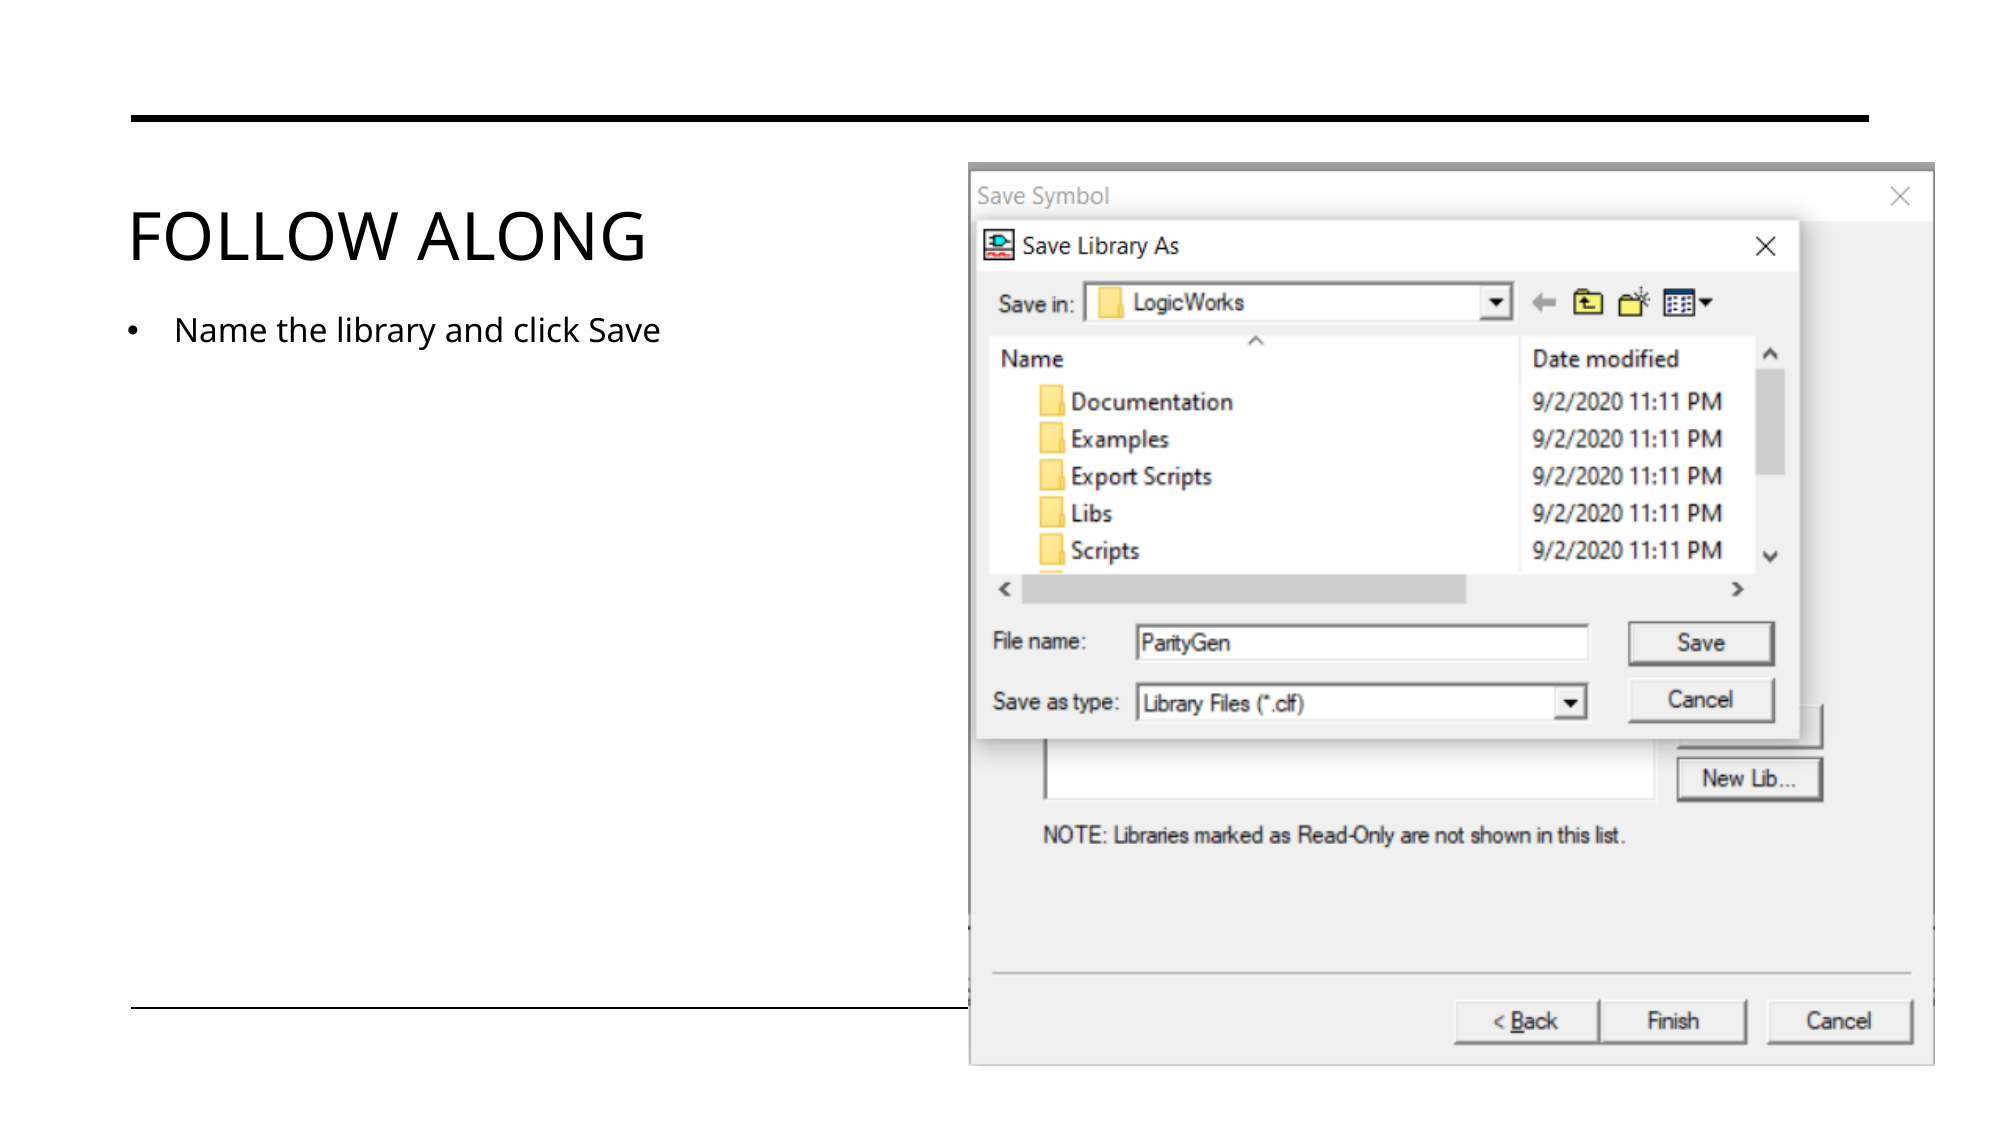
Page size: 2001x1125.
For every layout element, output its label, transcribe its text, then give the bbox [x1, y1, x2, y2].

list Name the library and click Save [112, 294, 786, 963]
picture [968, 162, 1935, 1066]
title Follow Along [112, 174, 786, 281]
